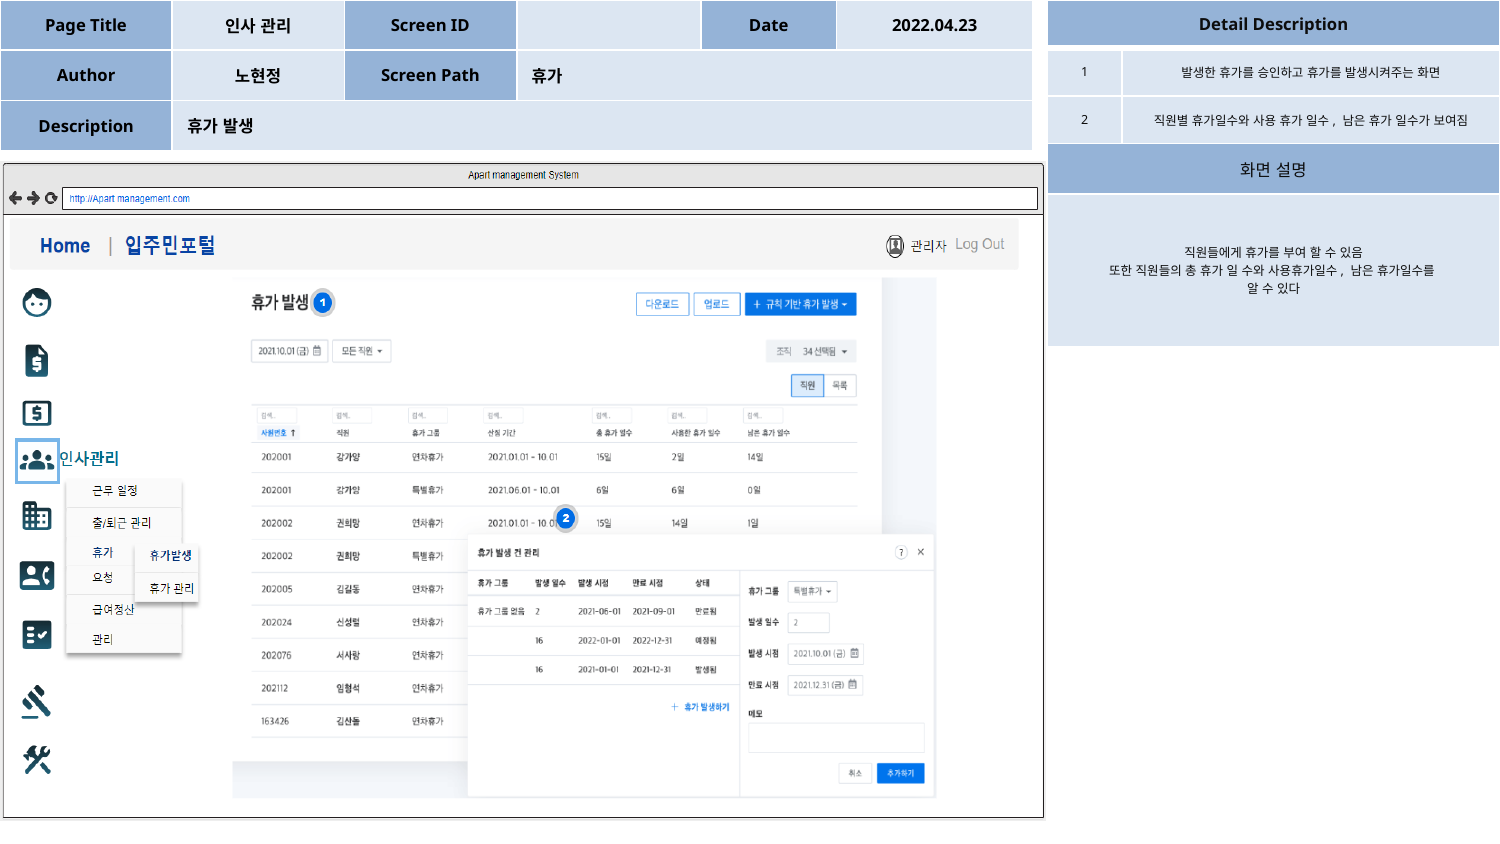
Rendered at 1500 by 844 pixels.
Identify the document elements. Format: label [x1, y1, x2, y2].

table_cell [1048, 97, 1121, 143]
table_cell [518, 51, 1032, 100]
table_header [1, 1, 171, 49]
table_header [837, 1, 1032, 49]
table_cell [1048, 51, 1121, 95]
table_cell [1048, 144, 1499, 193]
picture [0, 161, 1046, 821]
table_cell [1, 101, 171, 150]
table_cell [1123, 97, 1499, 143]
table_cell [173, 101, 1032, 150]
table_cell [173, 51, 344, 100]
table_header [173, 1, 344, 49]
table_cell [1, 51, 171, 100]
table_cell [1048, 195, 1499, 346]
table_header [518, 1, 700, 49]
table_cell [1123, 51, 1499, 95]
table_header [702, 1, 836, 49]
table_header [345, 1, 516, 49]
table_cell [345, 51, 516, 100]
table_header [1048, 1, 1499, 45]
